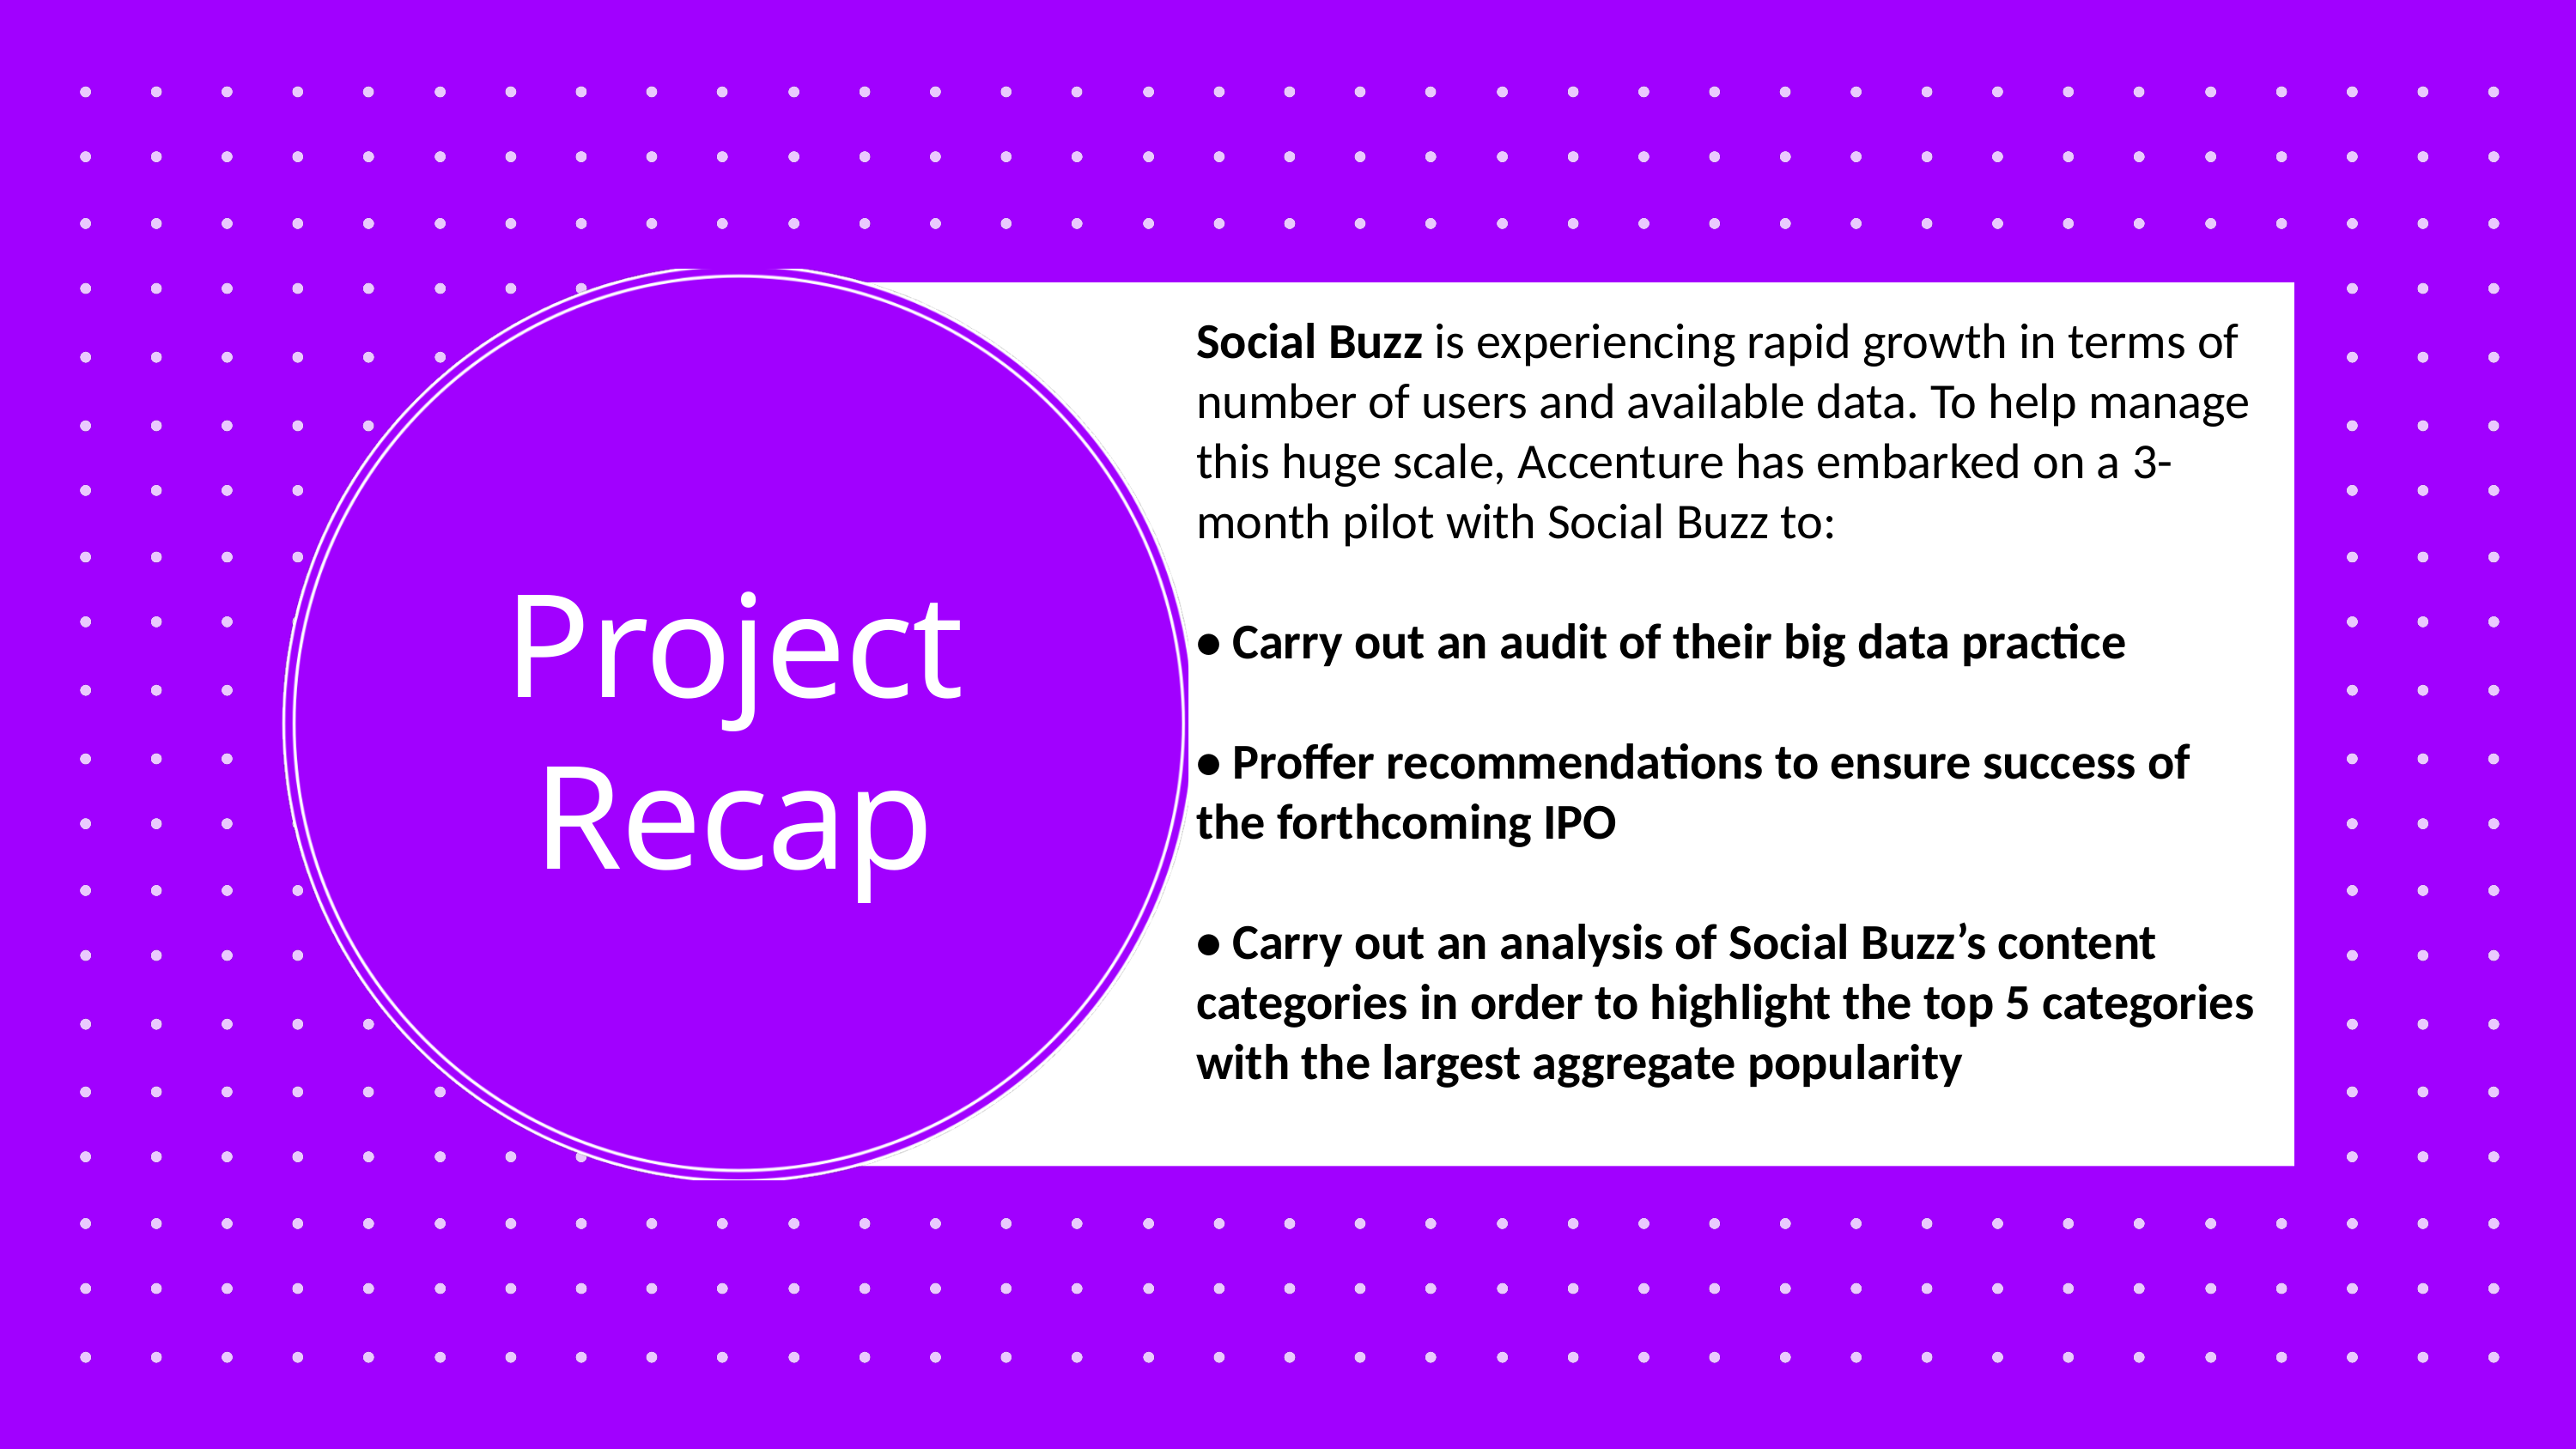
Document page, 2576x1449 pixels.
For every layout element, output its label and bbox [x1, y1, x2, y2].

picture [278, 268, 1189, 1180]
text_box [72, 82, 2504, 1367]
